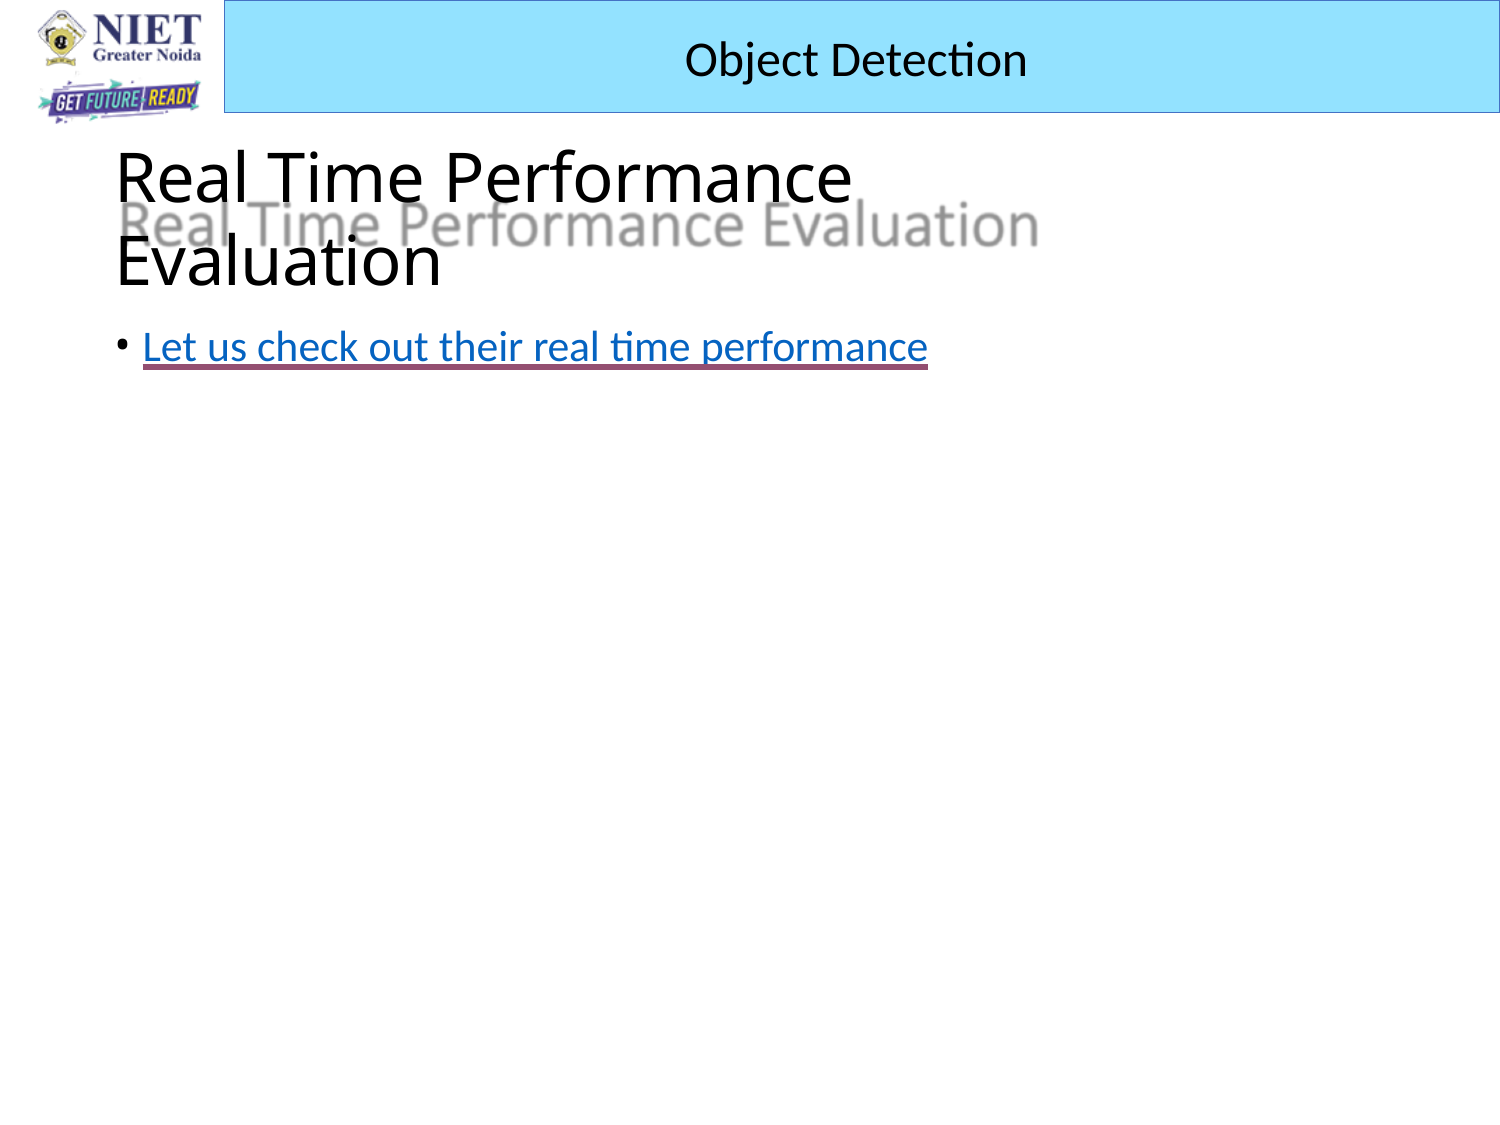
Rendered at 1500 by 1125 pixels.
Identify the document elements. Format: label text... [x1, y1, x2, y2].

text_box Object Detection [238, 0, 1500, 113]
title Real Time Performance Evaluation [112, 121, 1041, 157]
picture [71, 157, 1085, 309]
picture [0, 0, 238, 134]
text_box Let us check out their real time performance [112, 316, 934, 370]
